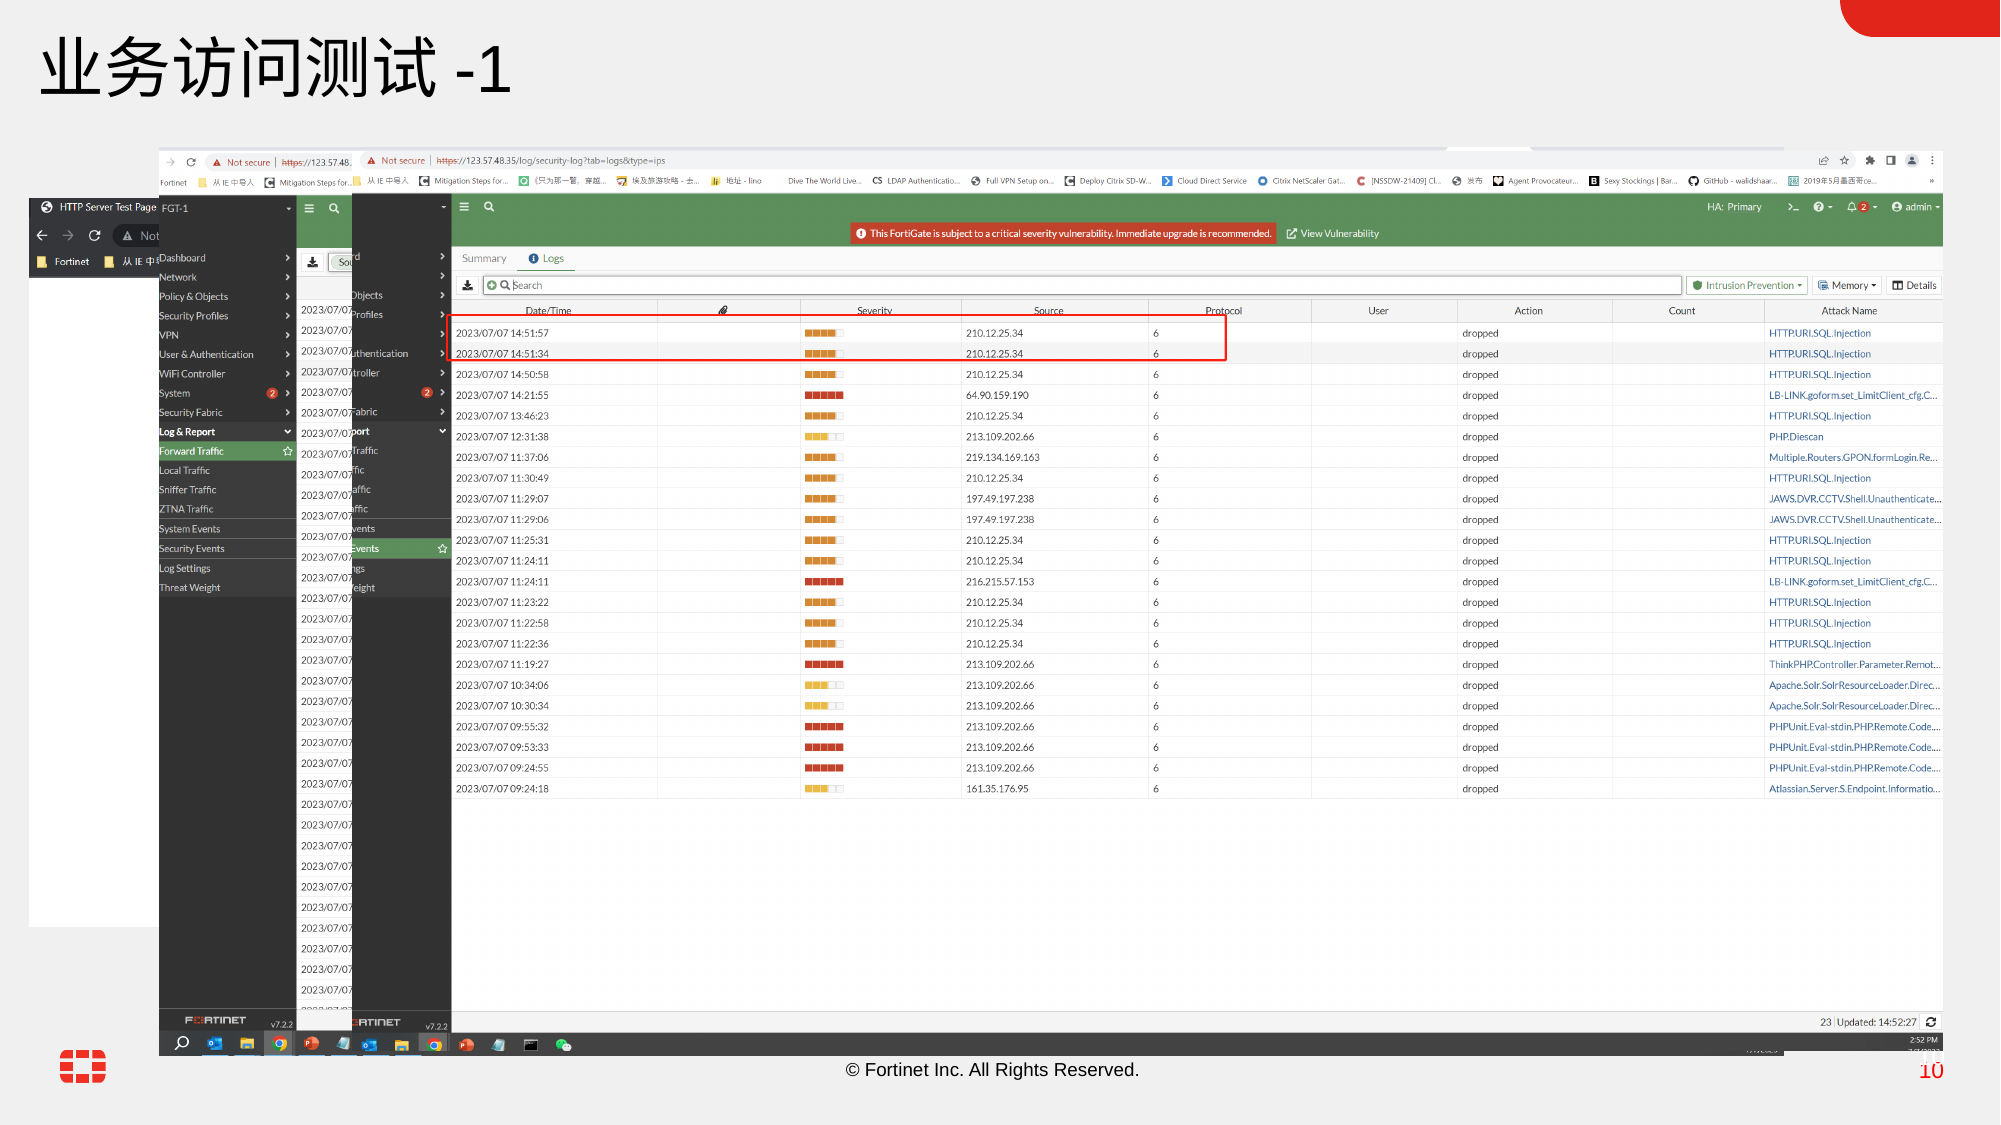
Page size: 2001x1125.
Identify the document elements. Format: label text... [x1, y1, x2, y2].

text_box 业务访问测试-1 [23, 27, 875, 115]
picture [29, 147, 1943, 1056]
slide_number 10 [1493, 1025, 1961, 1086]
